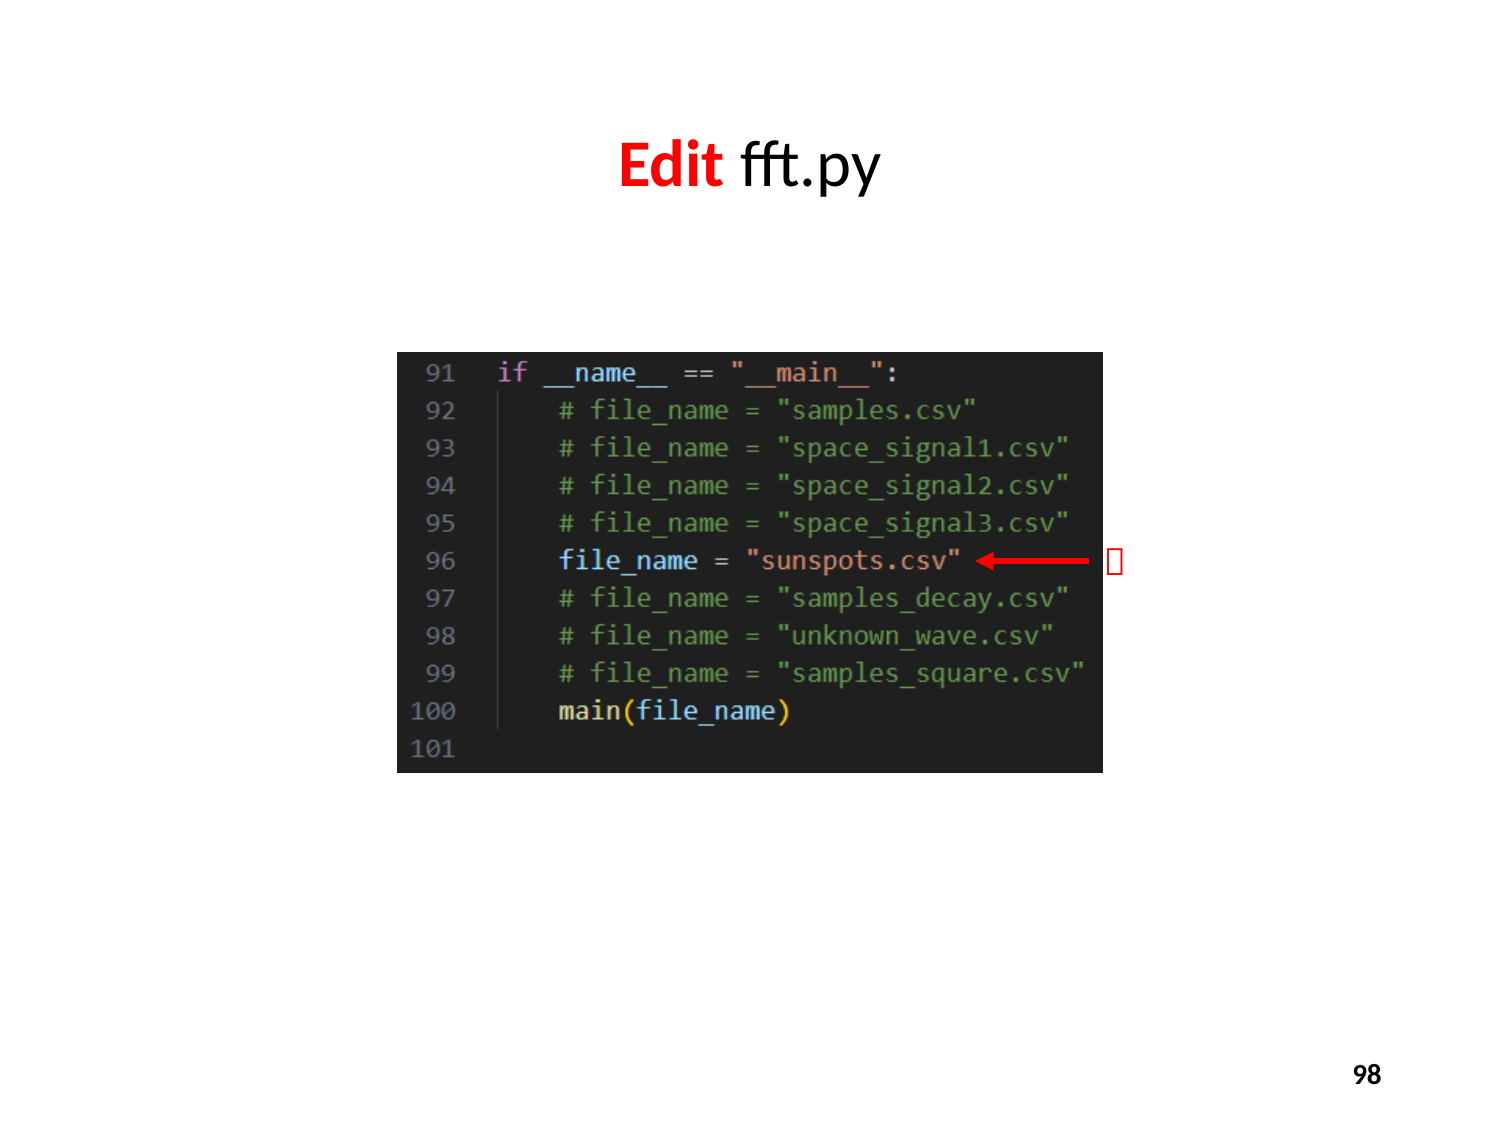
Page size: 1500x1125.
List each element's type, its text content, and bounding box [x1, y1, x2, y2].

picture [397, 352, 1103, 773]
slide_number 98 [1059, 1042, 1397, 1103]
title Edit fft.py [103, 56, 1397, 274]
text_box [974, 530, 1152, 592]
